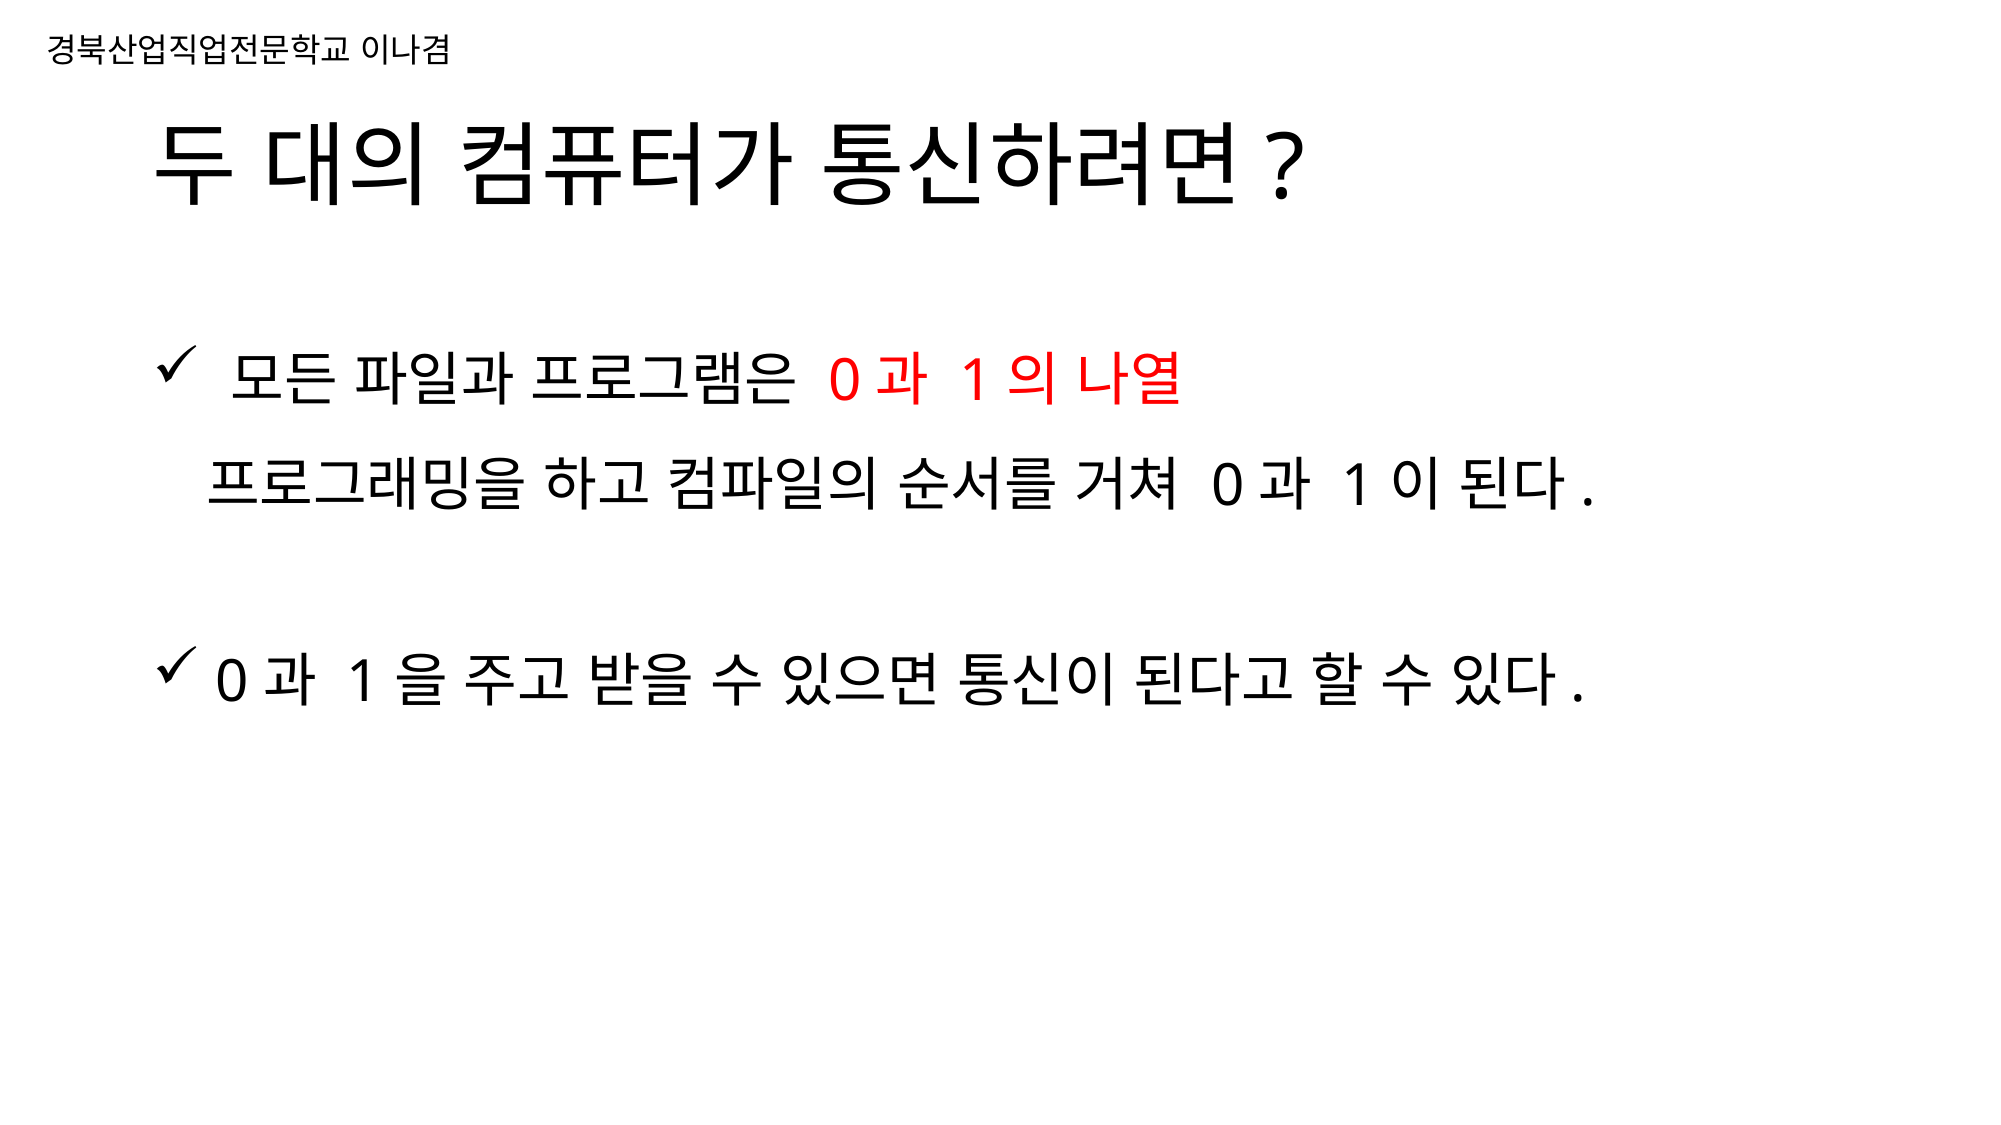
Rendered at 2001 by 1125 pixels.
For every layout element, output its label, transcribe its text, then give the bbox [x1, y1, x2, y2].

list 모든 파일과 프로그램은 0과 1의 나열 프로그래밍을 하고 컴파일의 순서를 거쳐 0과 1이 된다. 0과 1을 주고 받을 수 있으면 통신이 된다고 할 수 있다. [137, 299, 1863, 1014]
title 두 대의 컴퓨터가 통신하려면? [137, 59, 1863, 278]
